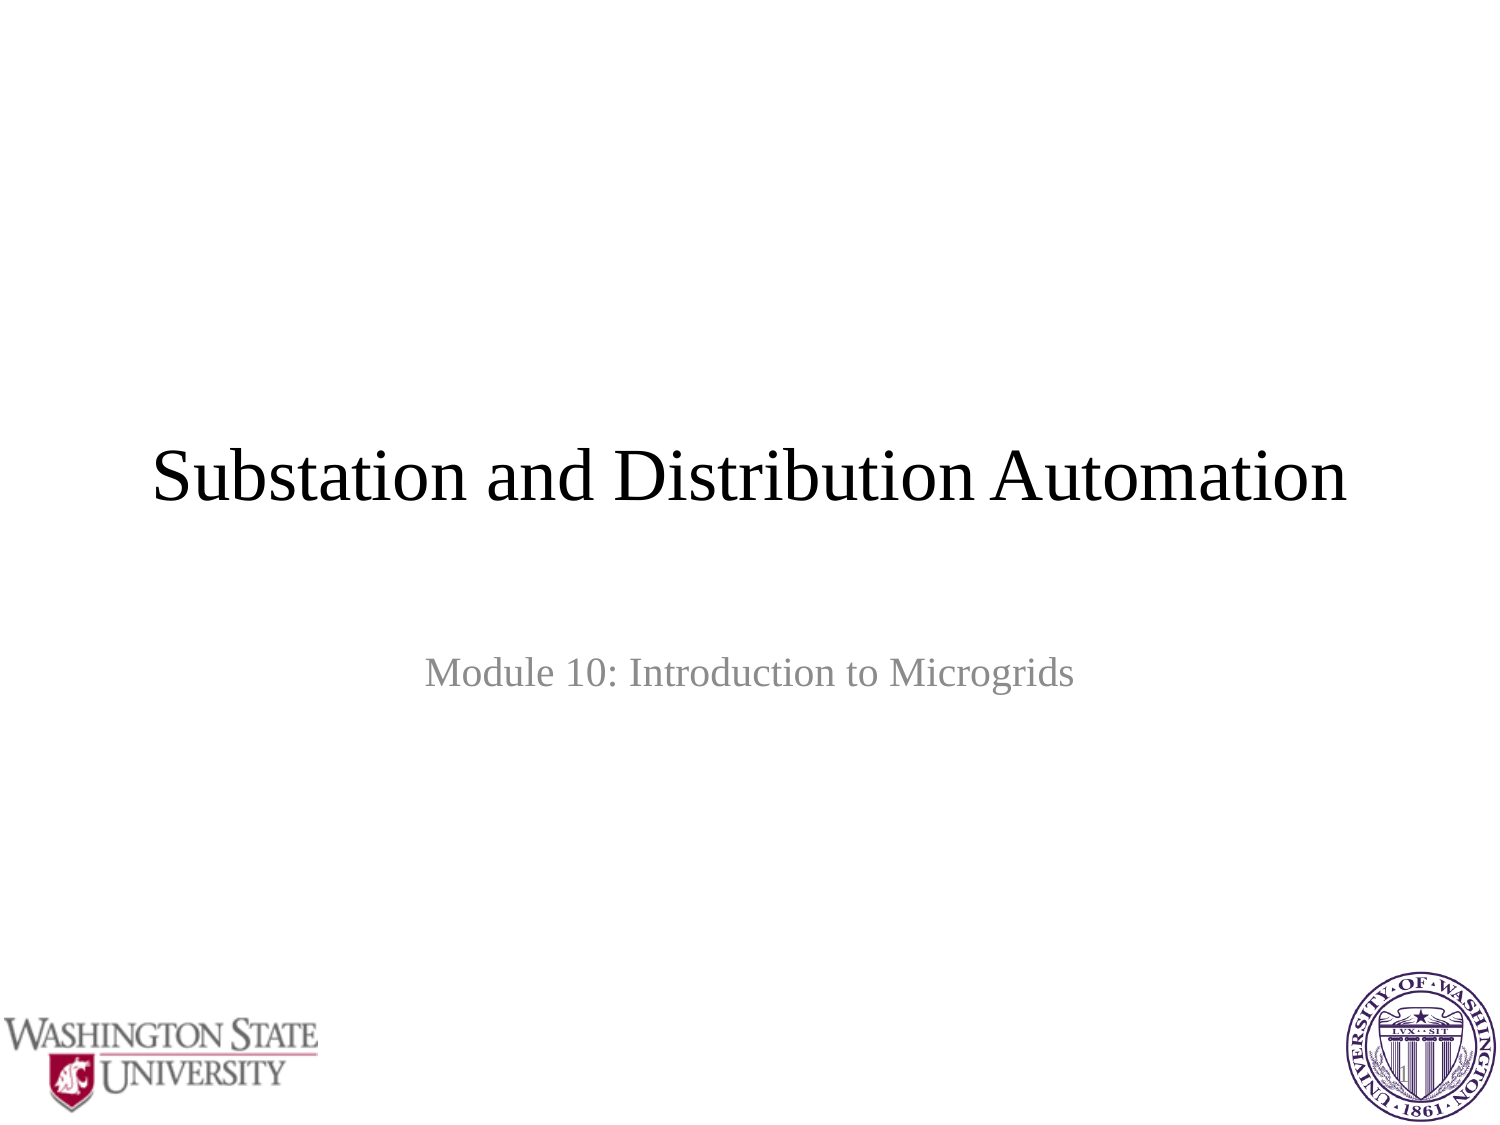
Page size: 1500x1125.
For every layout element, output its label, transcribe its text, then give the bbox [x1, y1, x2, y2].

picture [4, 1007, 318, 1124]
picture [1340, 968, 1500, 1124]
title Substation and Distribution Automation [112, 349, 1388, 591]
slide_number 1 [1074, 1042, 1425, 1103]
subtitle Module 10: Introduction to Microgrids [225, 637, 1275, 925]
